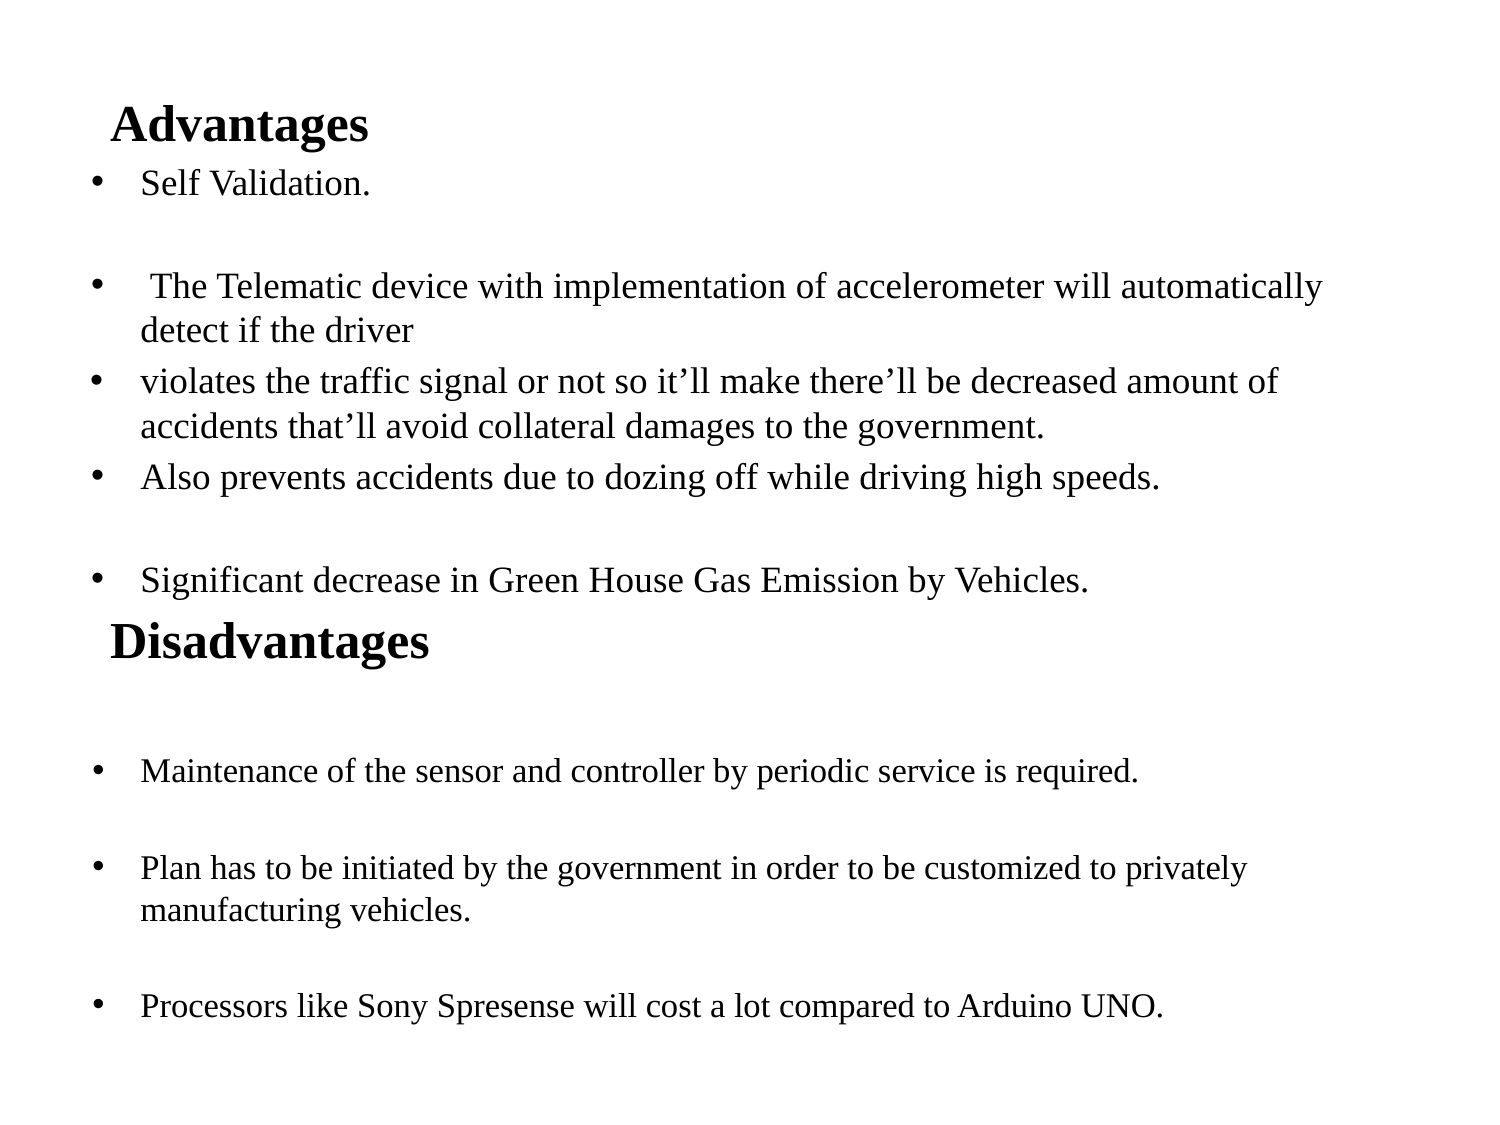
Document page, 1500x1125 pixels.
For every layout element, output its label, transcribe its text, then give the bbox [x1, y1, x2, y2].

list Advantages Self Validation. The Telematic device with implementation of accelerometer will automatically detect if the driver violates the traffic signal or not so it’ll make there’ll be decreased amount of accidents that’ll avoid collateral damages to the government. Also prevents accidents due to dozing off while driving high speeds. Significant decrease in Green House Gas Emission by Vehicles. Disadvantages Maintenance of the sensor and controller by periodic service is required. Plan has to be initiated by the government in order to be customized to privately manufacturing vehicles. Processors like Sony Spresense will cost a lot compared to Arduino UNO. [75, 82, 1425, 1035]
